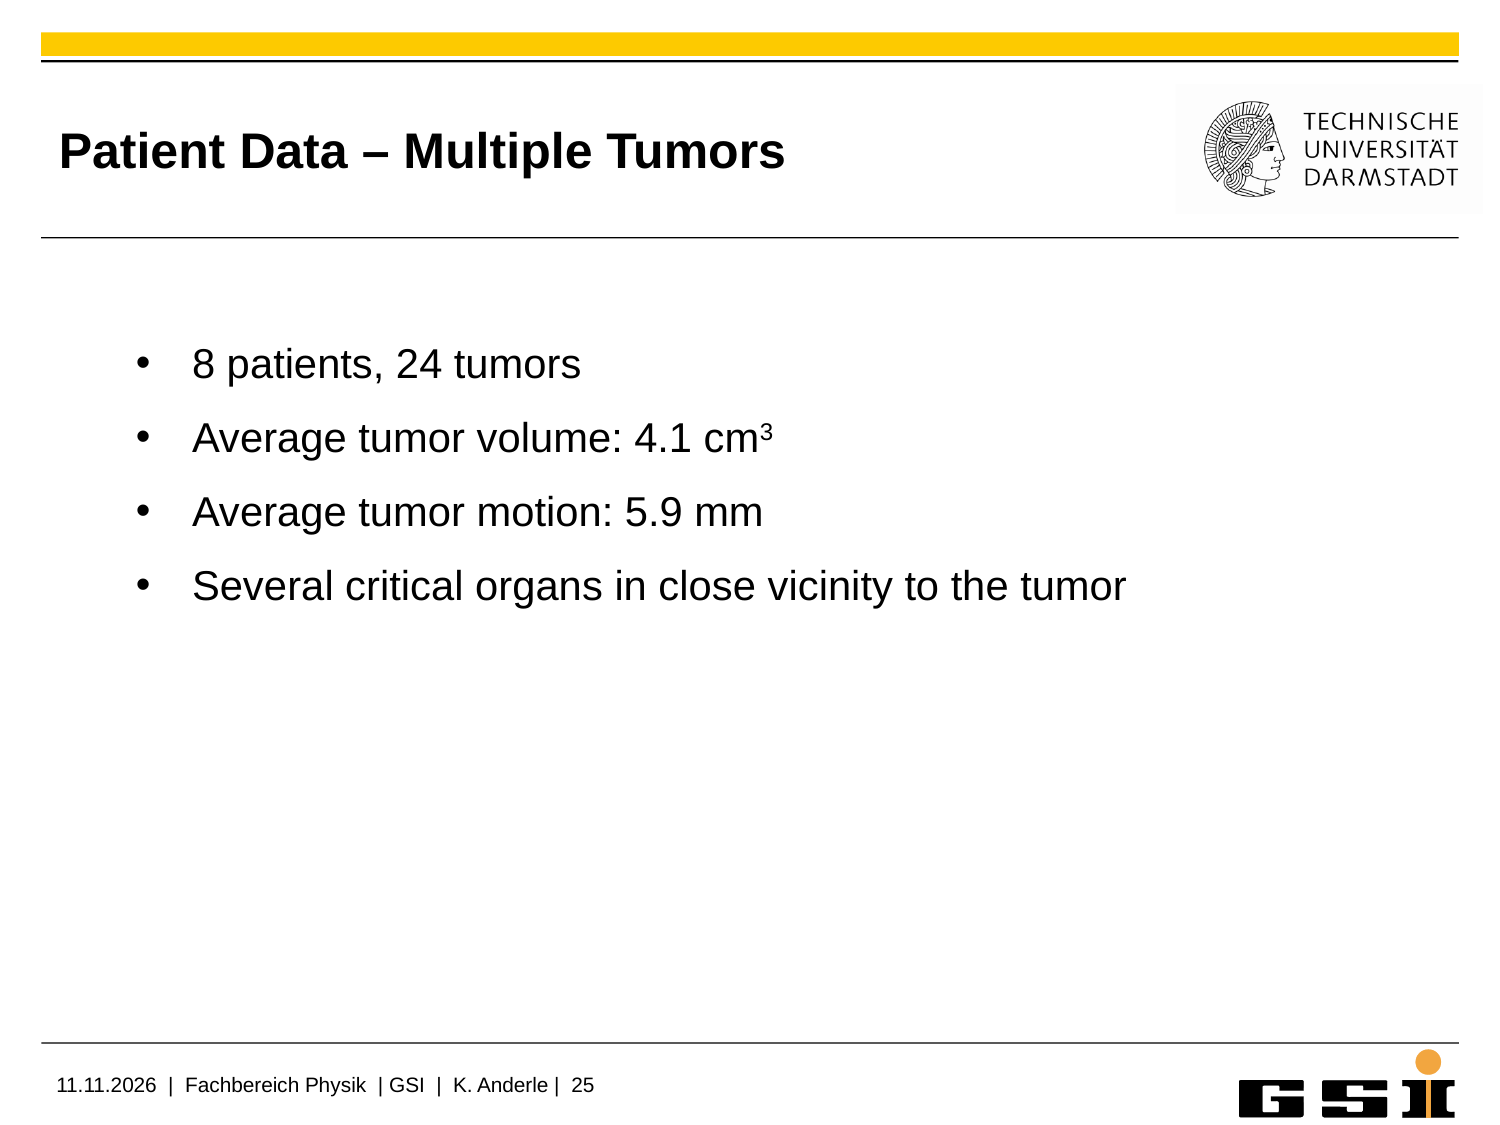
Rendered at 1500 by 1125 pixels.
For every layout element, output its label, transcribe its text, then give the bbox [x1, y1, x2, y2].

list 8 patients, 24 tumors Average tumor volume: 4.1 cm3 Average tumor motion: 5.9 mm Several critical organs in close vicinity to the tumor [135, 314, 1235, 1009]
picture [1175, 84, 1483, 214]
title Patient Data – Multiple Tumors [58, 79, 1149, 218]
